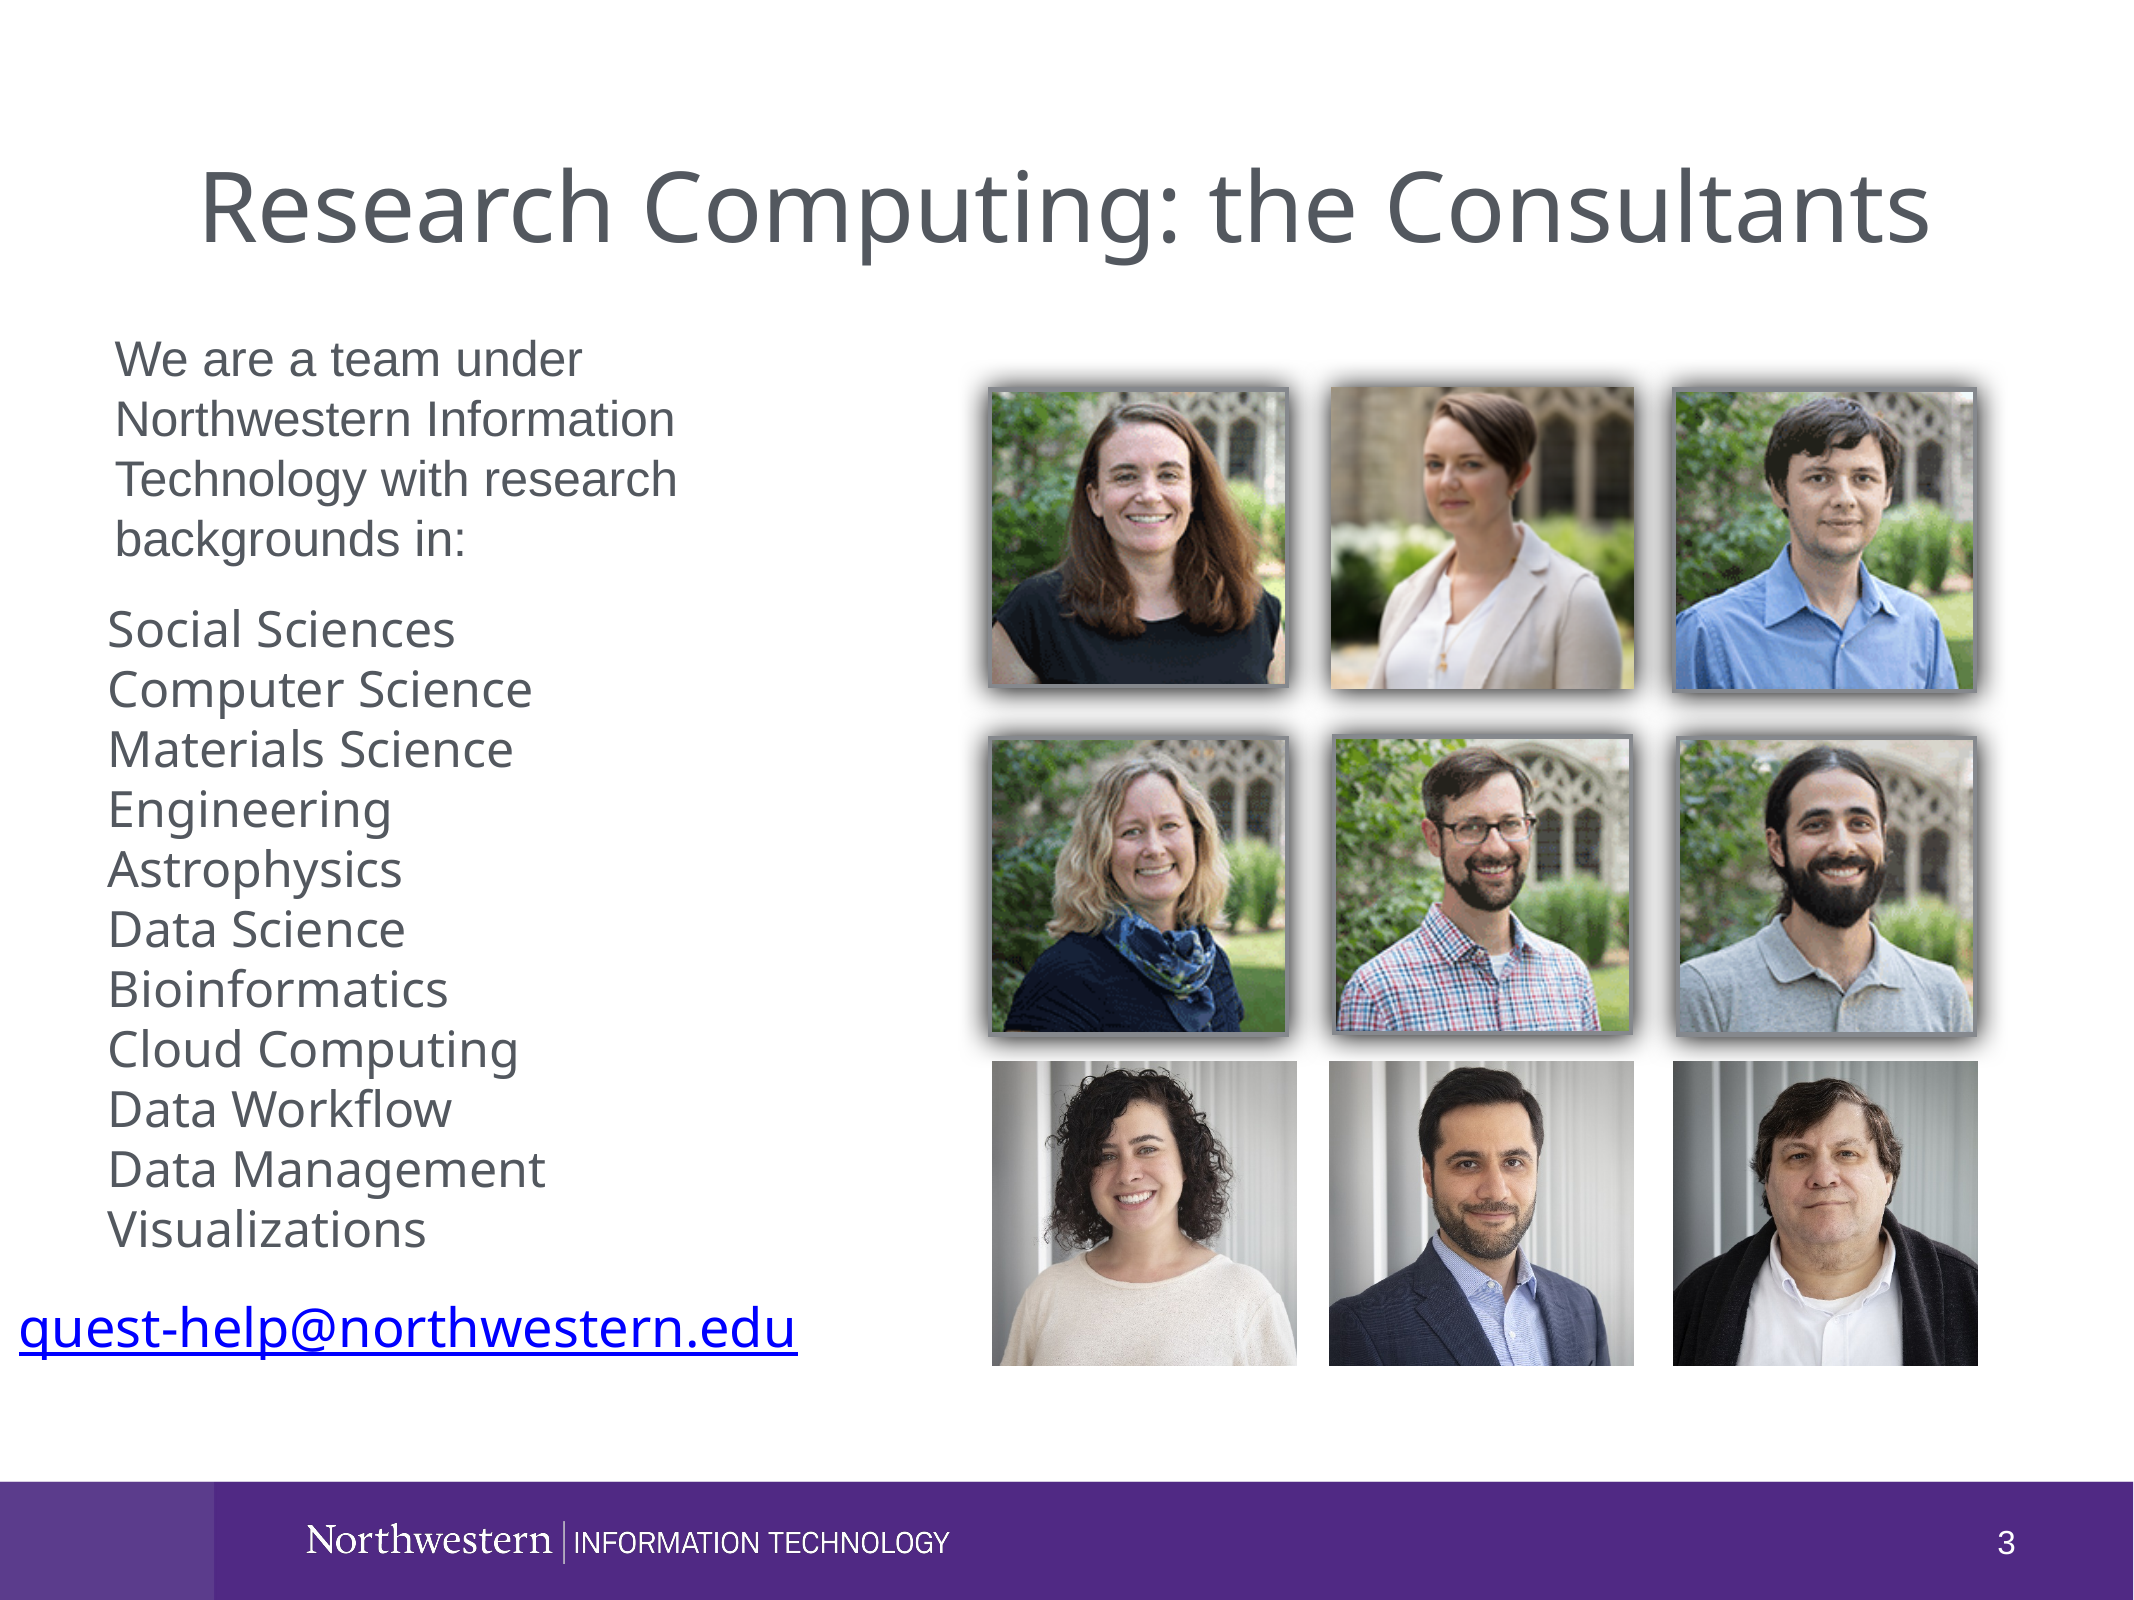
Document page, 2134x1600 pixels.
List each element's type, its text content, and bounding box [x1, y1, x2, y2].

text_box Research Computing: the Consultants [82, 136, 2048, 271]
text_box Social Sciences Computer Science Materials Science Engineering Astrophysics Data Science Bioinformatics Cloud Computing Data Workflow Data Management Visualizations [99, 589, 629, 1266]
picture [0, 0, 2134, 1600]
text_box quest-help@northwestern.edu [10, 1285, 807, 1376]
slide_number 3 [1984, 1513, 2028, 1573]
text_box We are a team under Northwestern Information Technology with research backgrounds in: [99, 319, 809, 574]
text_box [992, 387, 1978, 1366]
